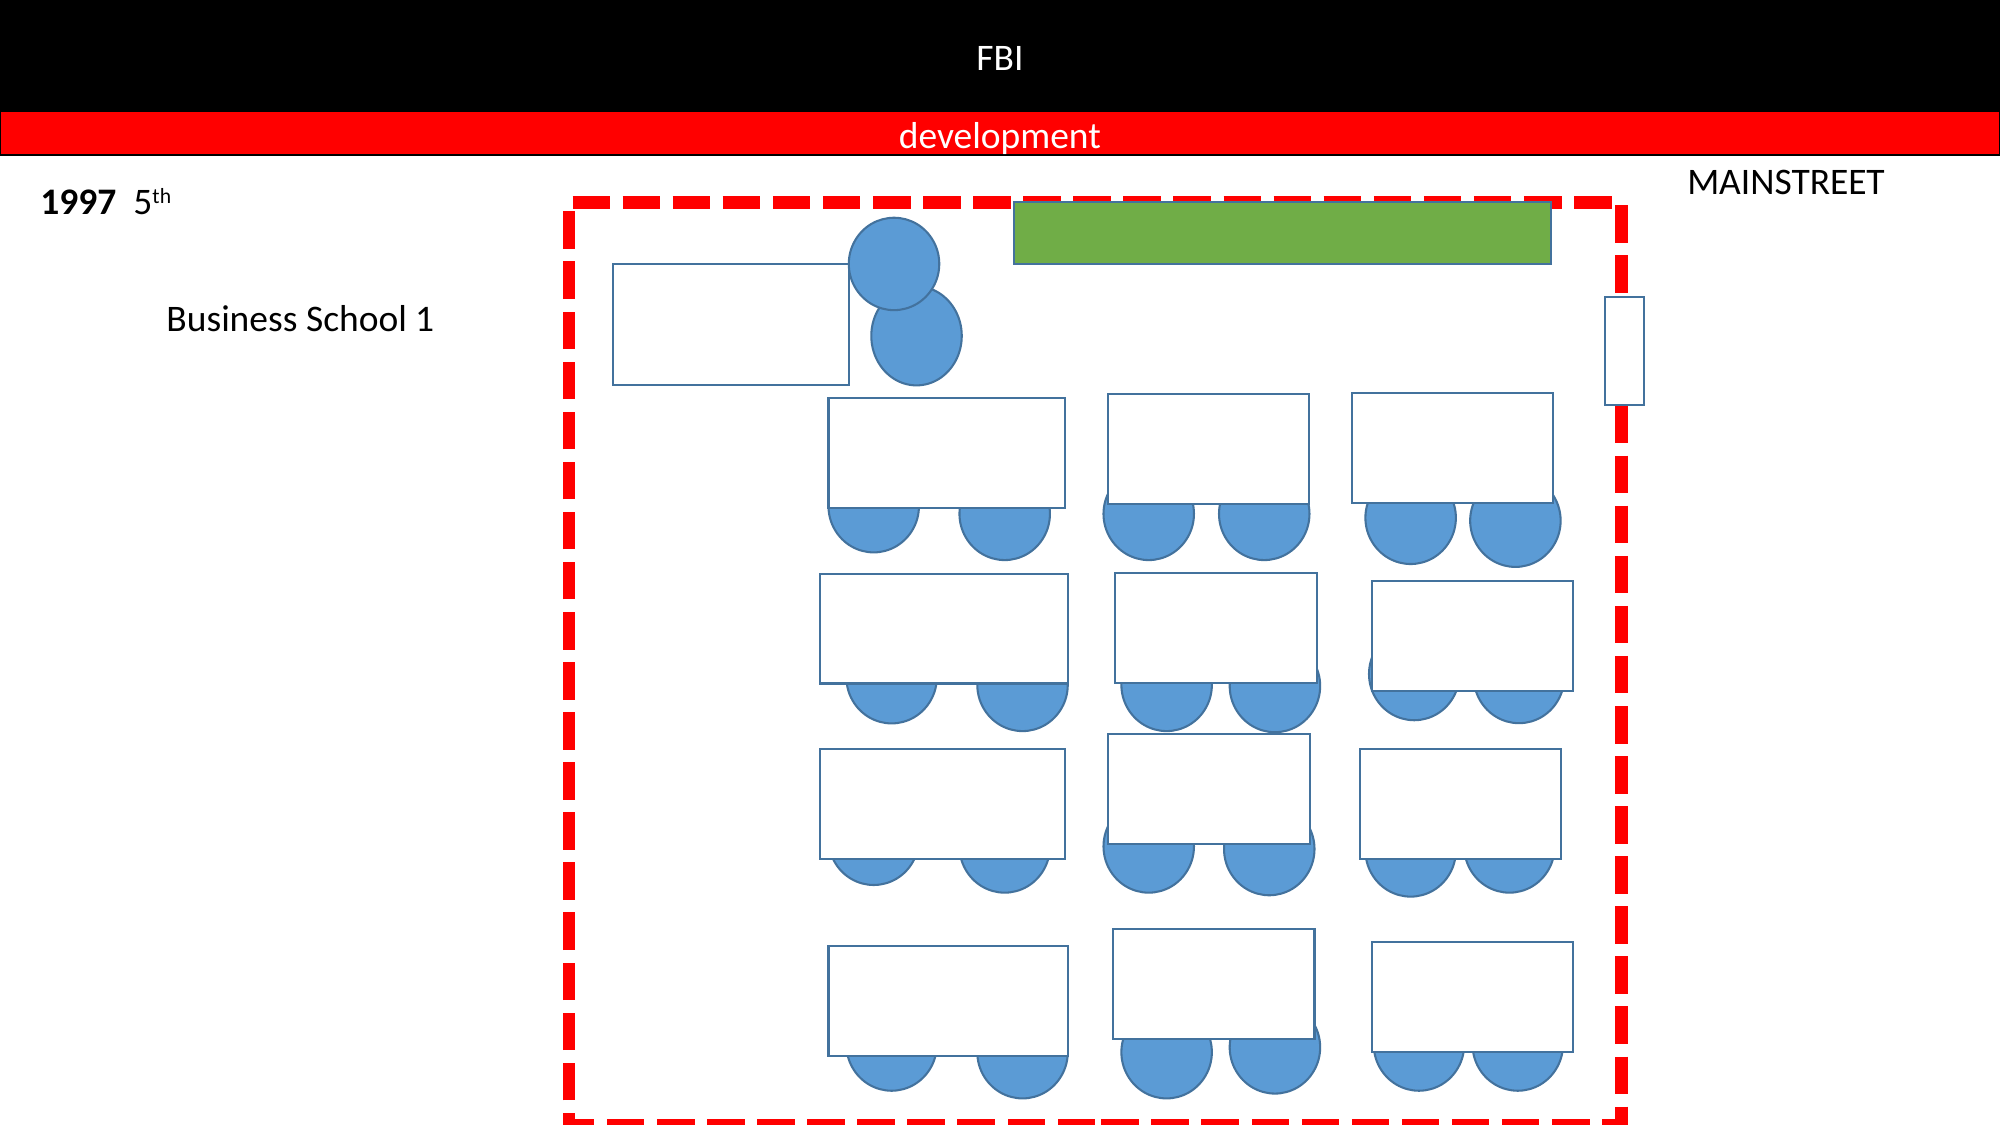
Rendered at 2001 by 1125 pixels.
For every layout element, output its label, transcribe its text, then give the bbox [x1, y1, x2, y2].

text_box [1371, 580, 1574, 692]
text_box [1359, 748, 1562, 860]
text_box [1107, 733, 1311, 845]
text_box development [0, 110, 2000, 156]
text_box [1604, 296, 1645, 406]
text_box [1371, 692, 1458, 722]
text_box [1112, 928, 1316, 1040]
text_box [1351, 392, 1554, 504]
text_box [1114, 572, 1318, 684]
text_box [1371, 941, 1574, 1053]
text_box [1475, 692, 1563, 725]
text_box [1472, 1053, 1564, 1092]
text_box [568, 201, 1622, 1125]
text_box 1997 5th [25, 169, 187, 230]
text_box [1107, 393, 1310, 505]
text_box Business School 1 [151, 286, 450, 347]
text_box [1013, 201, 1552, 265]
text_box [1367, 657, 1371, 691]
text_box MAINSTREET [1672, 149, 1901, 254]
text_box FBI [0, 0, 2000, 110]
text_box [1465, 860, 1554, 894]
